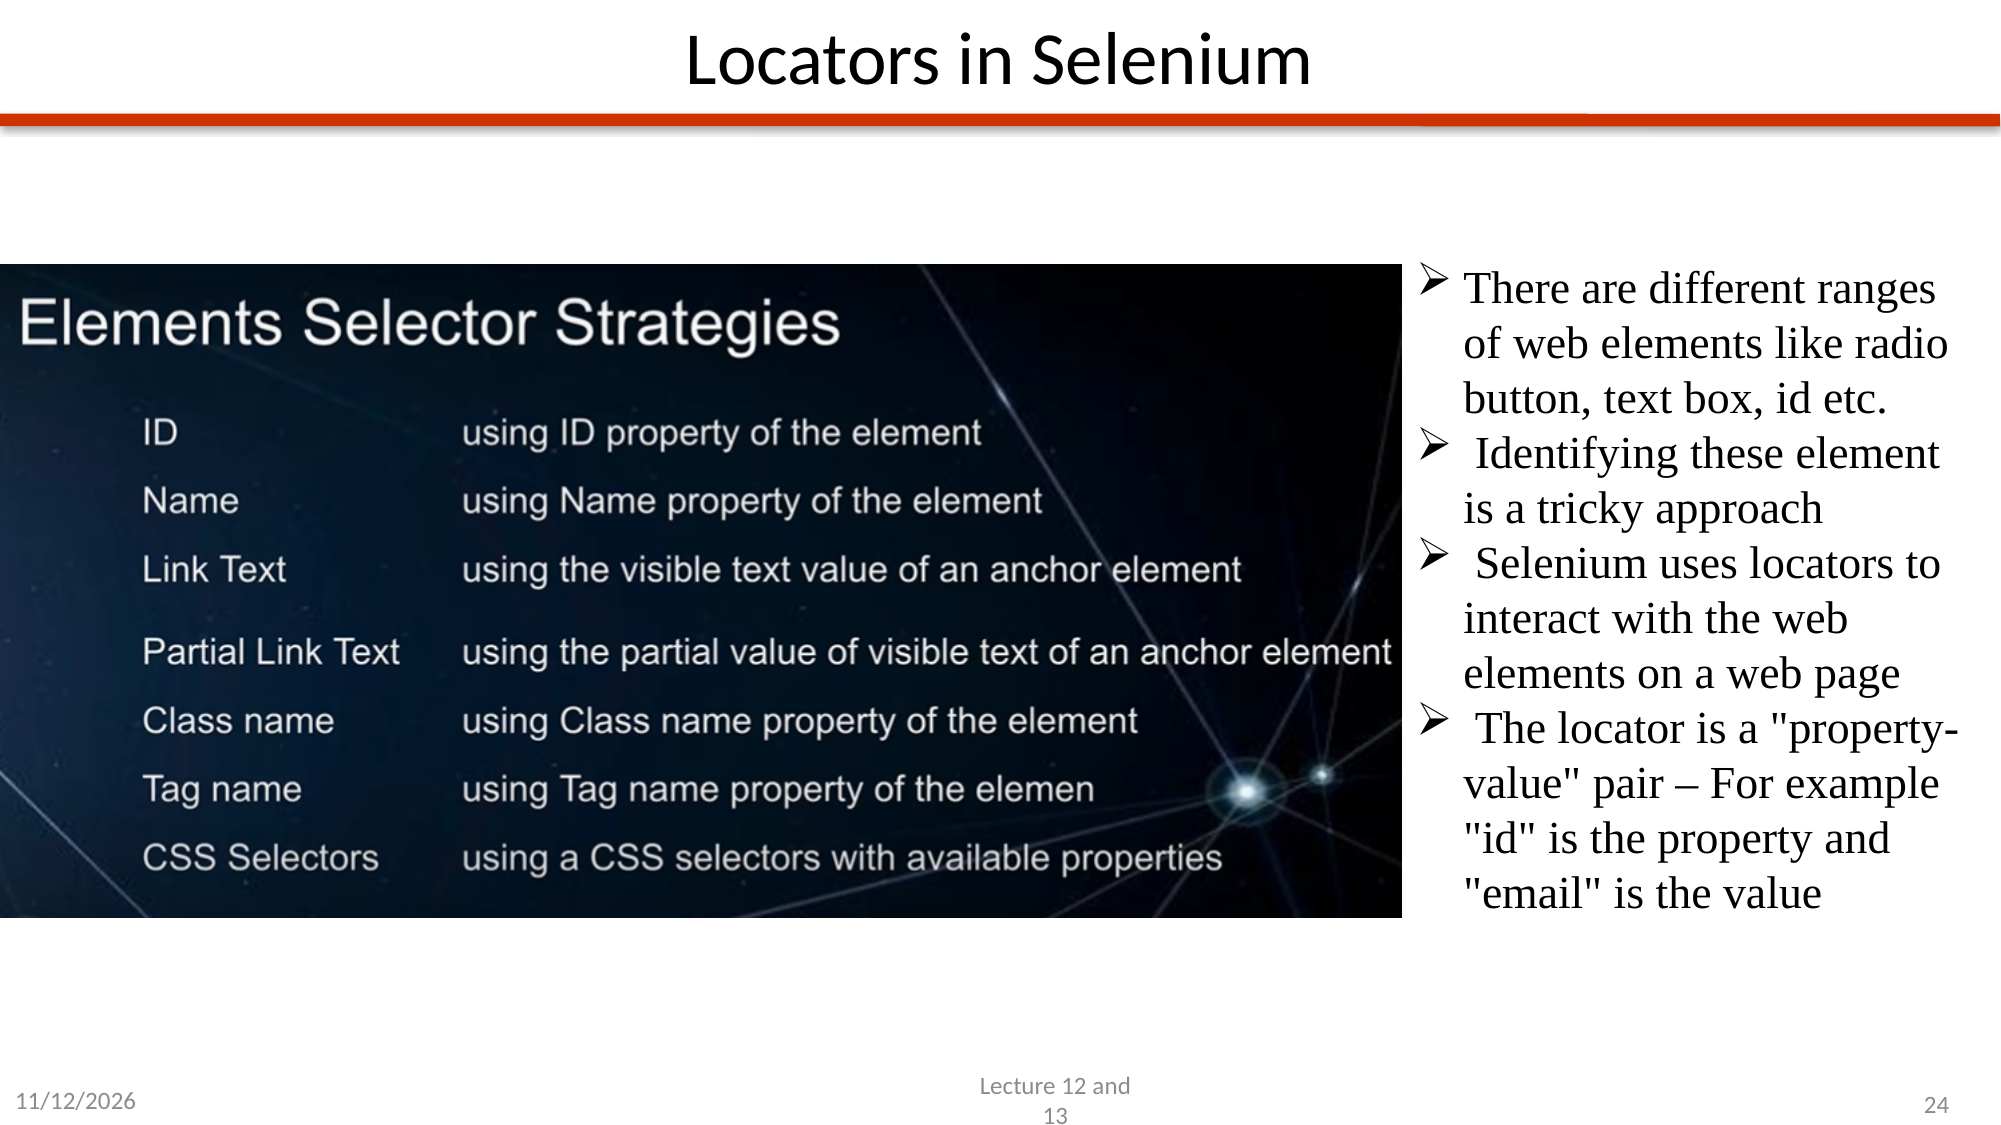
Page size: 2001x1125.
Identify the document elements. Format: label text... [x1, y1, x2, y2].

text_box There are different ranges of web elements like radio button, text box, id etc. Identifying these element is a tricky approach Selenium uses locators to interact with the web elements on a web page The locator is a "property-value" pair – For example "id" is the property and "email" is the value [1401, 250, 1983, 925]
picture [0, 264, 1402, 918]
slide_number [0, 1078, 213, 1121]
title Locators in Selenium [0, 0, 2000, 111]
